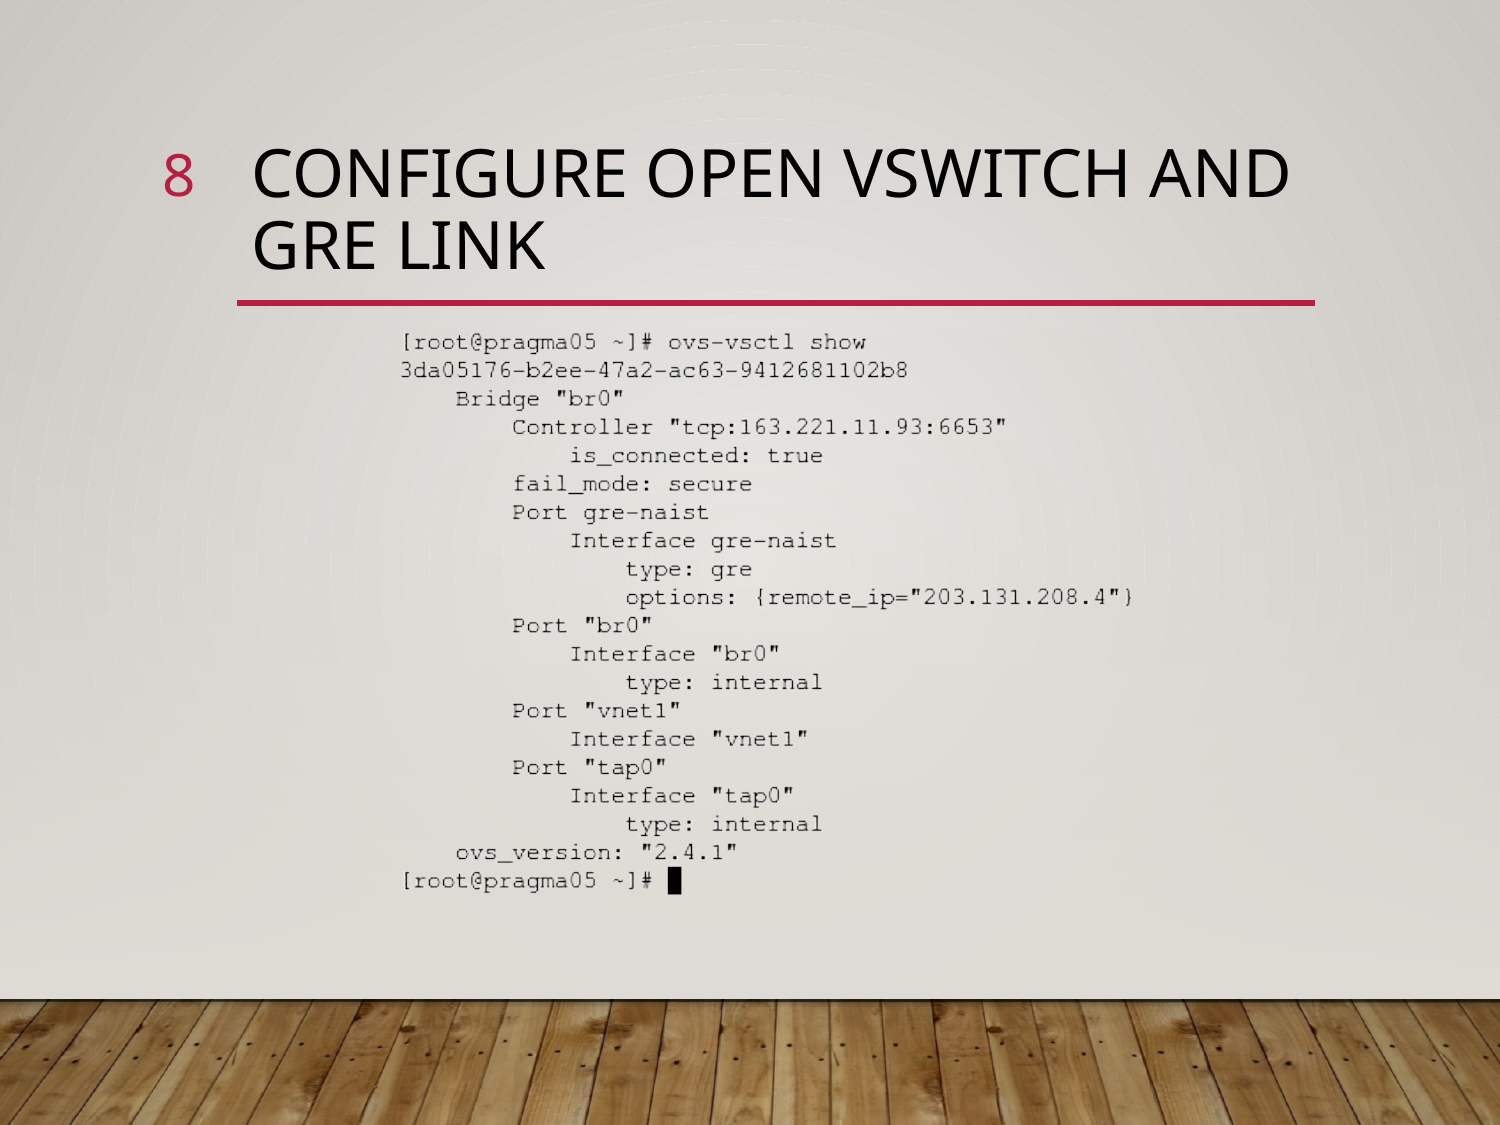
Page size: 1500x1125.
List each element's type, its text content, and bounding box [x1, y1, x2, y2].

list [396, 330, 1155, 897]
title configure Open vSwitch and GRE link [236, 131, 1315, 305]
picture [0, 999, 1500, 1125]
slide_number 7 [80, 131, 211, 214]
